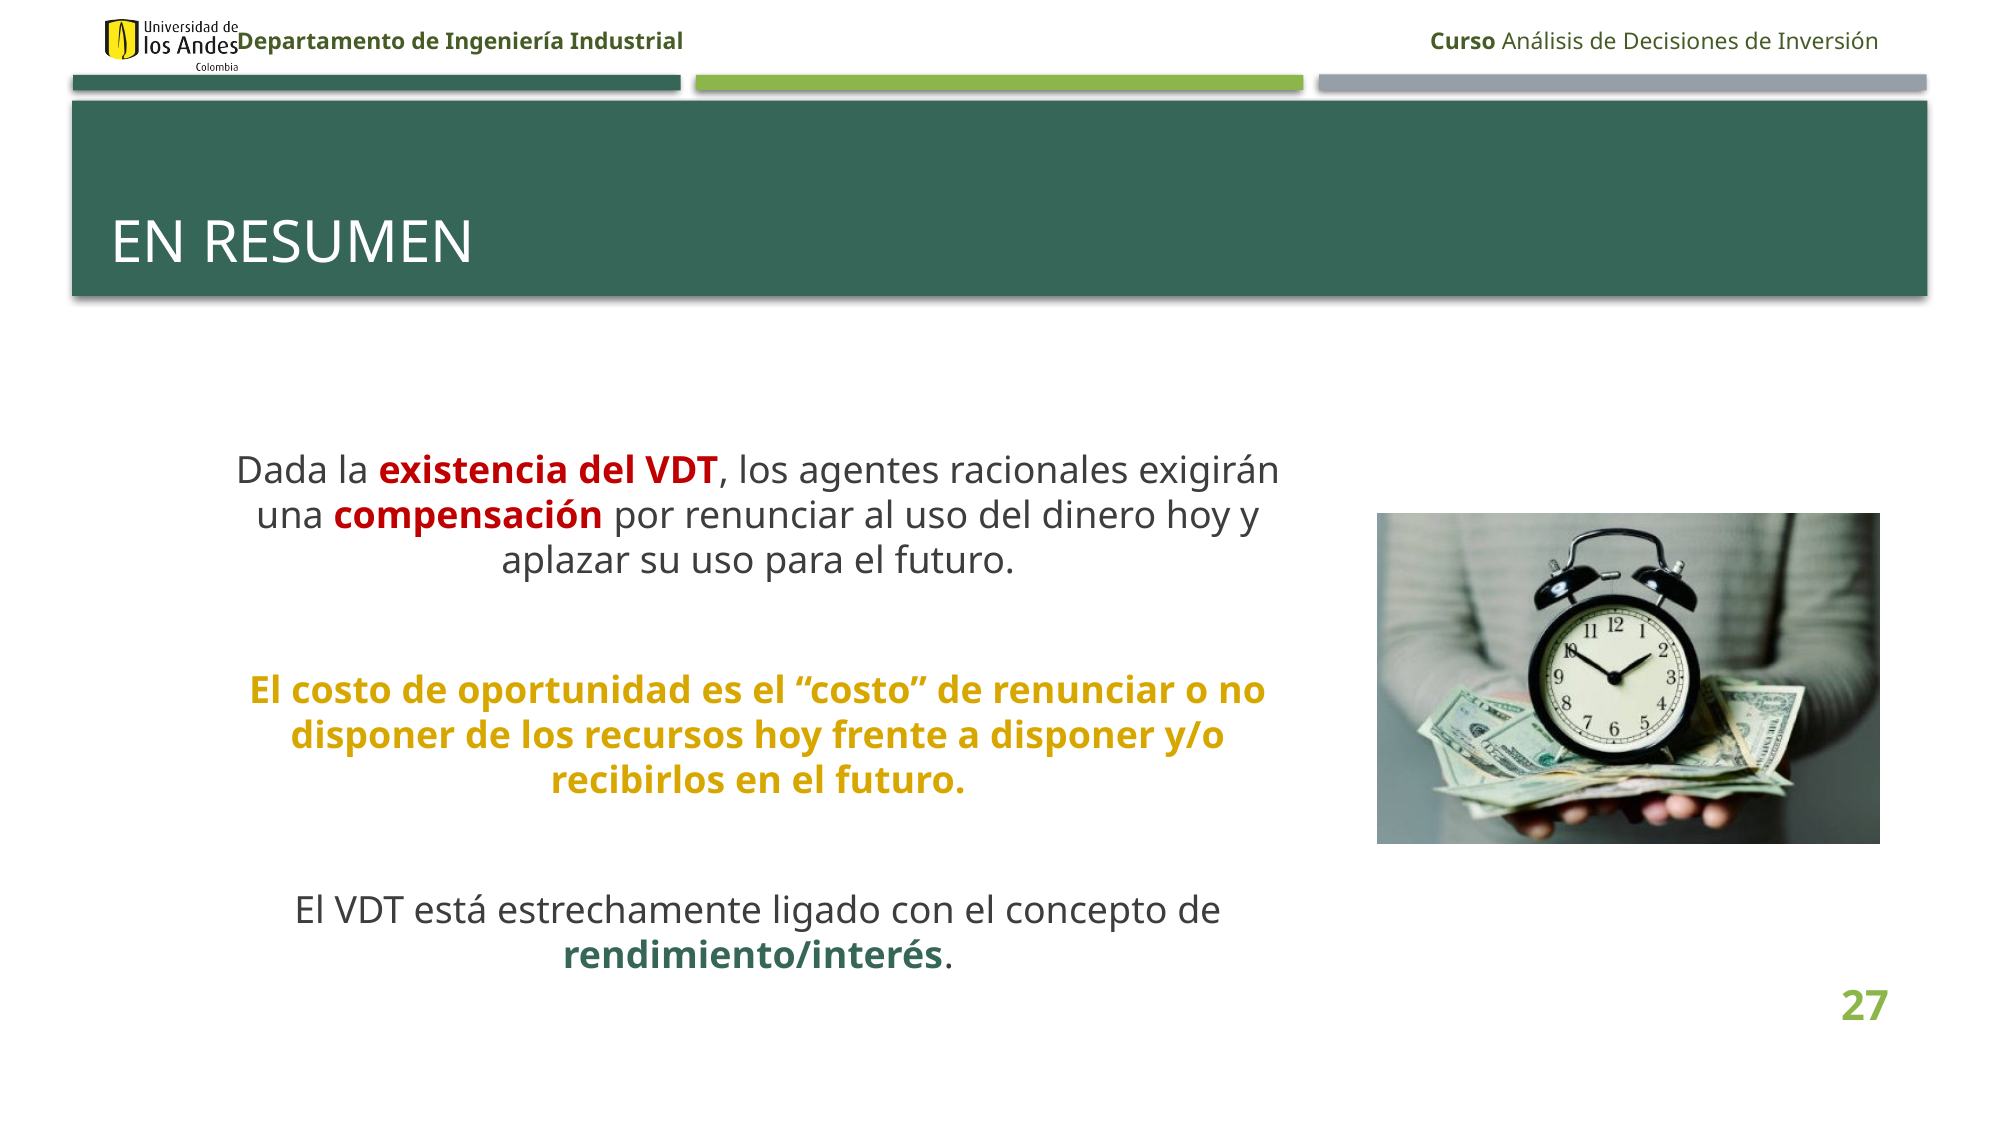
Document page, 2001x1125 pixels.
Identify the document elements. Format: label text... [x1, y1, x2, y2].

picture [104, 18, 238, 71]
title En resumen [95, 115, 1905, 282]
list Dada la existencia del VDT, los agentes racionales exigirán una compensación por renunciar al uso del dinero hoy y aplazar su uso para el futuro. El costo de oportunidad es el “costo” de renunciar o no disponer de los recursos hoy frente a disponer y/o recibirlos en el futuro. El VDT está estrechamente ligado con el concepto de rendimiento/interés. [202, 409, 1314, 1012]
picture [1377, 513, 1881, 845]
text_box Departamento de Ingeniería Industrial [240, 19, 699, 62]
slide_number 27 [1732, 977, 1905, 1037]
text_box Curso Análisis de Decisiones de Inversión [1377, 19, 1895, 62]
